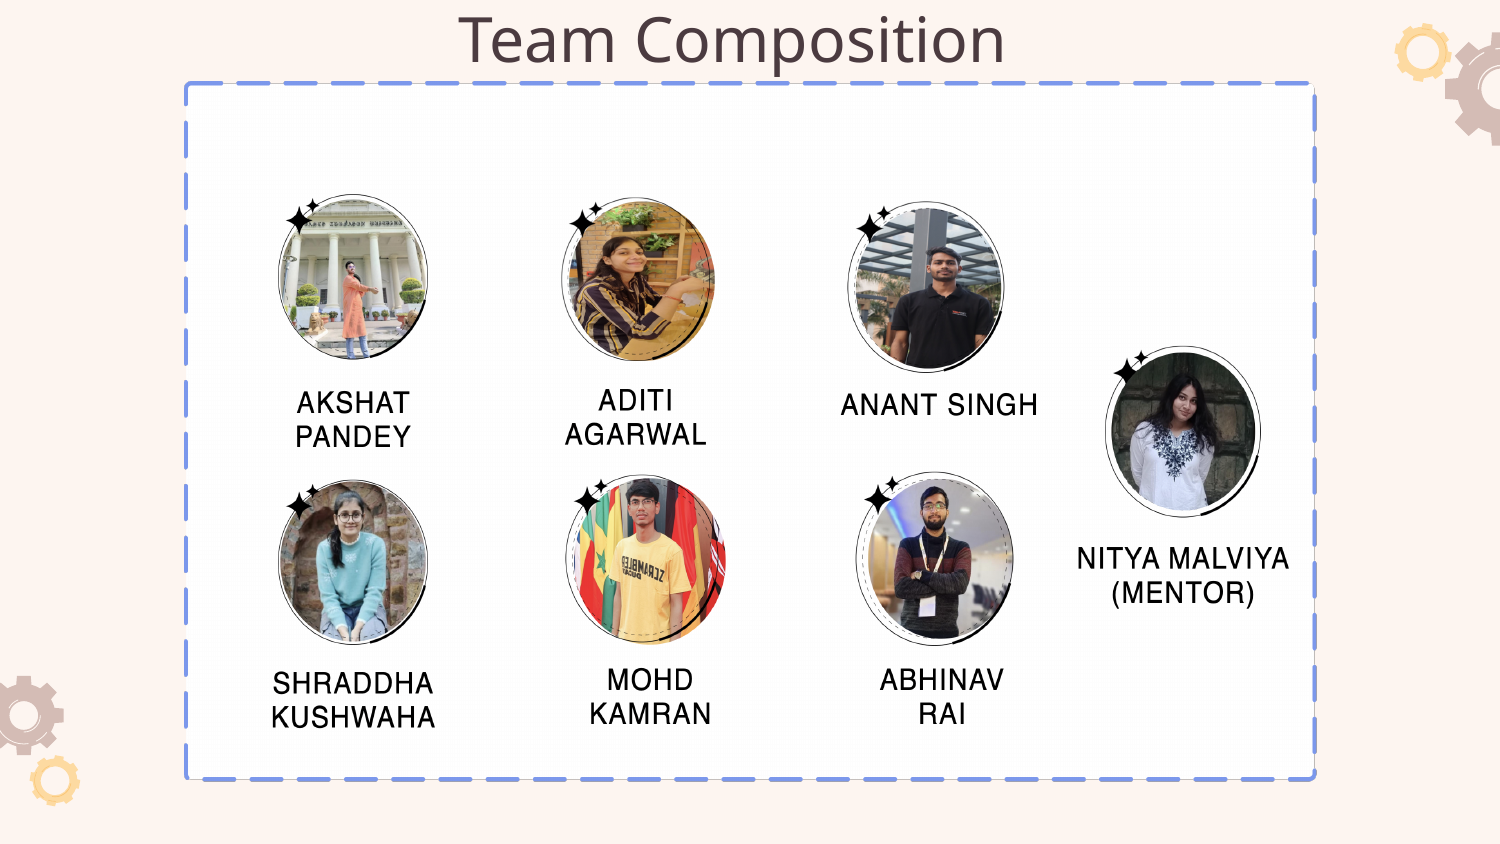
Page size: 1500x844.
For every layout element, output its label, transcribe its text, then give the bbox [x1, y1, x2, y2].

title Team Composition [101, 0, 1366, 80]
picture [181, 79, 1318, 784]
